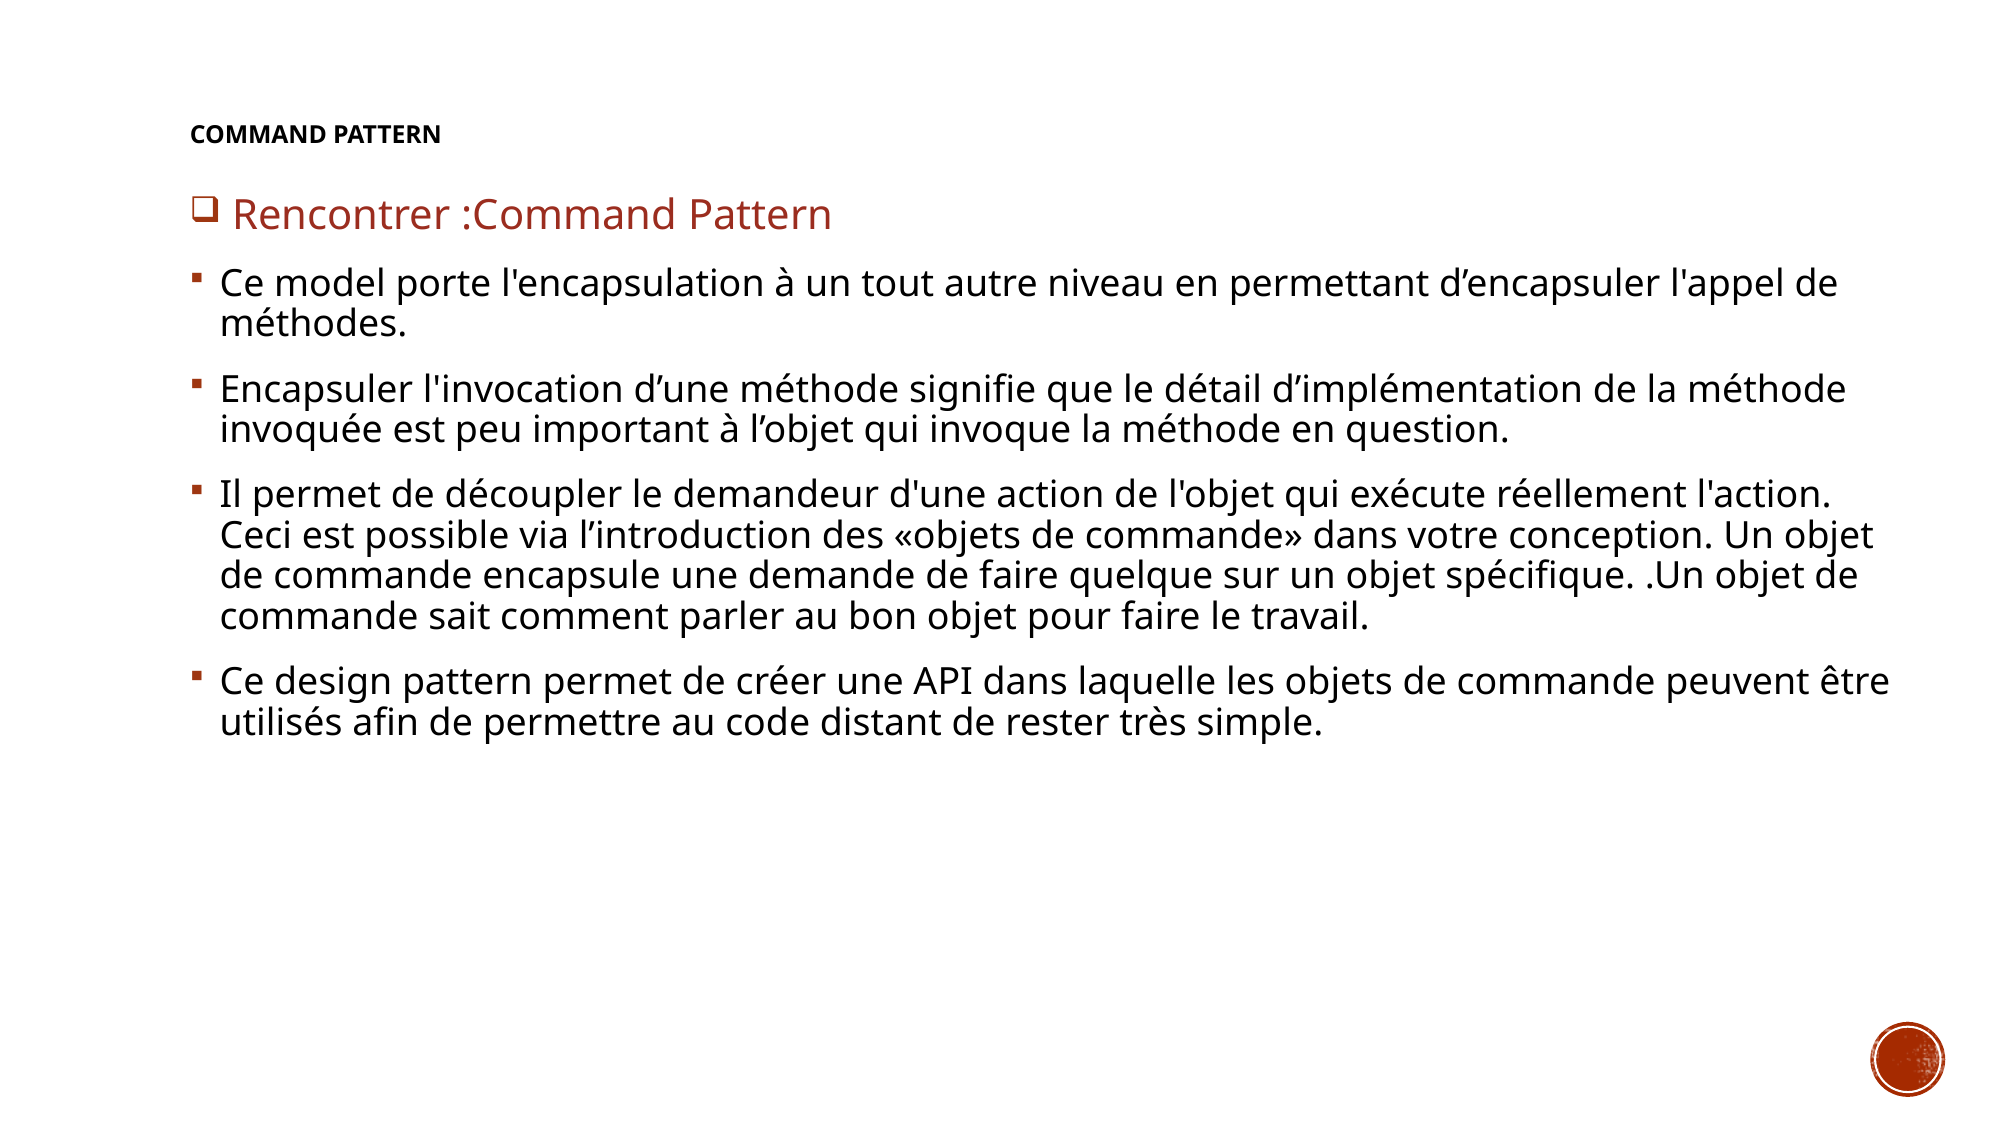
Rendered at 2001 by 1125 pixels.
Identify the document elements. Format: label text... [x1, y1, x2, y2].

title Command Pattern [174, 34, 1825, 186]
text_box Rencontrer :Command Pattern Ce model porte l'encapsulation à un tout autre niveau en permettant d’encapsuler l'appel de méthodes. Encapsuler l'invocation d’une méthode signifie que le détail d’implémentation de la méthode invoquée est peu important à l’objet qui invoque la méthode en question. Il permet de découpler le demandeur d'une action de l'objet qui exécute réellement l'action. Ceci est possible via l’introduction des «objets de commande» dans votre conception. Un objet de commande encapsule une demande de faire quelque sur un objet spécifique. .Un objet de commande sait comment parler au bon objet pour faire le travail. Ce design pattern permet de créer une API dans laquelle les objets de commande peuvent être utilisés afin de permettre au code distant de rester très simple. [174, 186, 1914, 959]
